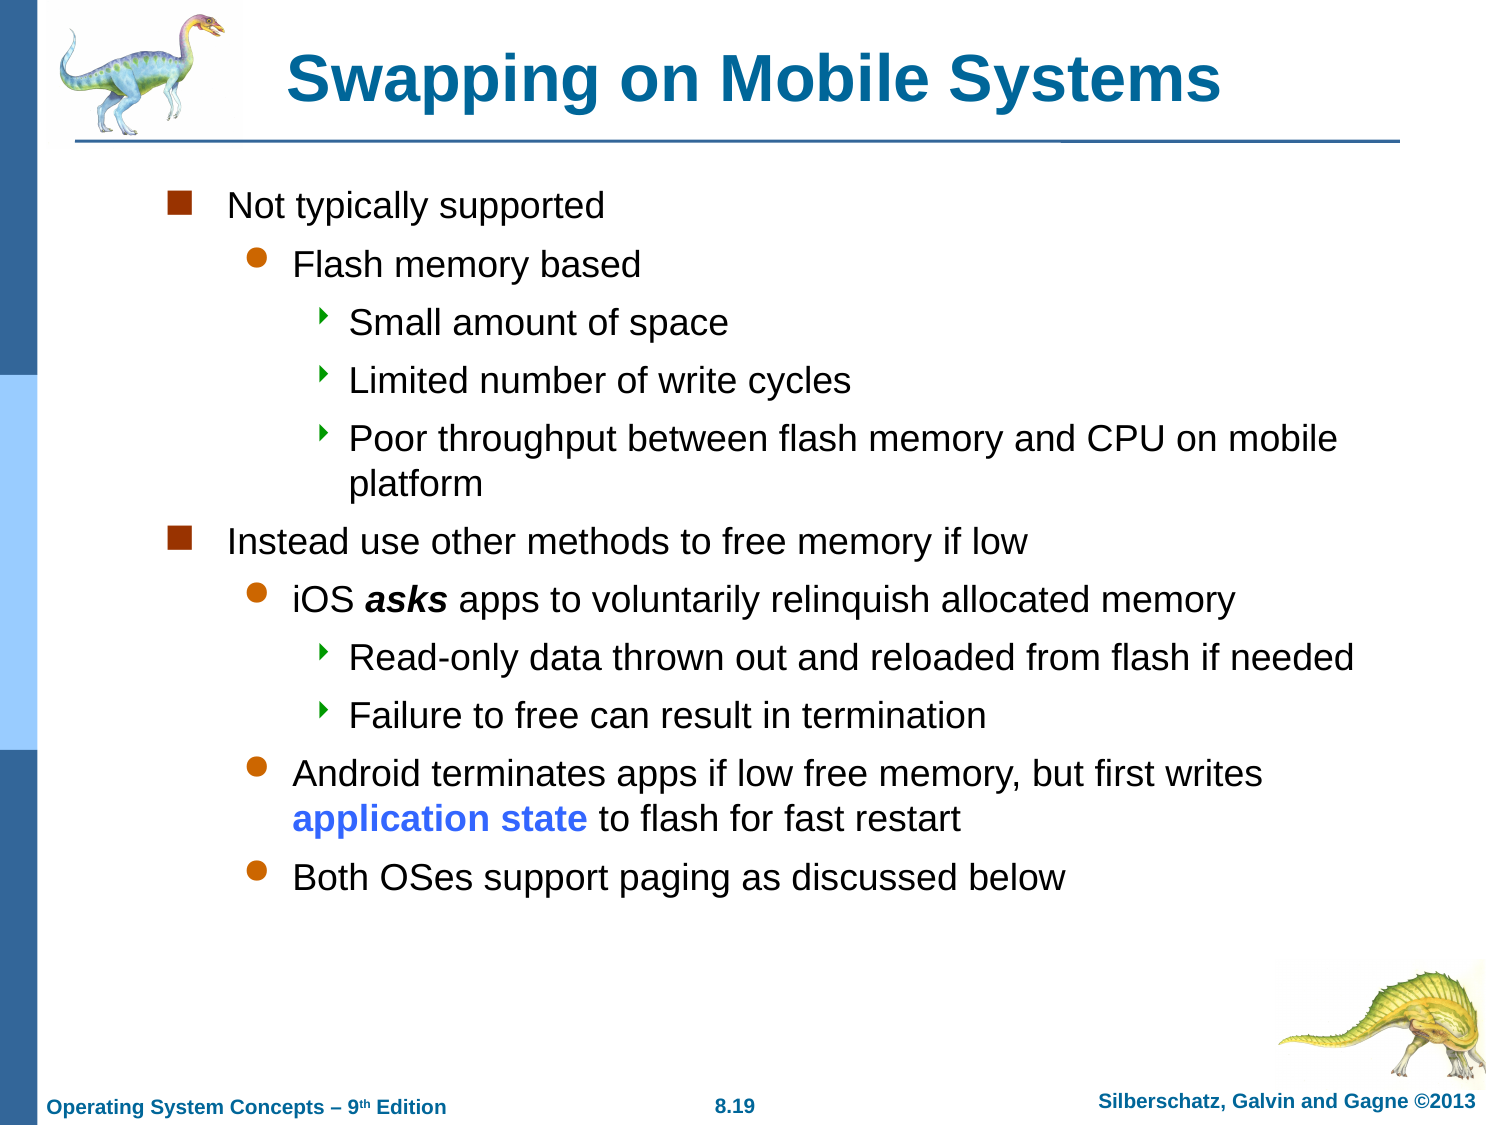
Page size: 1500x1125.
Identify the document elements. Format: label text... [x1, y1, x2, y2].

list Not typically supported Flash memory based Small amount of space Limited number of write cycles Poor throughput between flash memory and CPU on mobile platform Instead use other methods to free memory if low iOS asks apps to voluntarily relinquish allocated memory Read-only data thrown out and reloaded from flash if needed Failure to free can result in termination Android terminates apps if low free memory, but first writes application state to flash for fast restart Both OSes support paging as discussed below [155, 173, 1423, 984]
picture [1275, 959, 1486, 1090]
picture [46, 0, 243, 149]
title Swapping on Mobile Systems [79, 27, 1431, 123]
